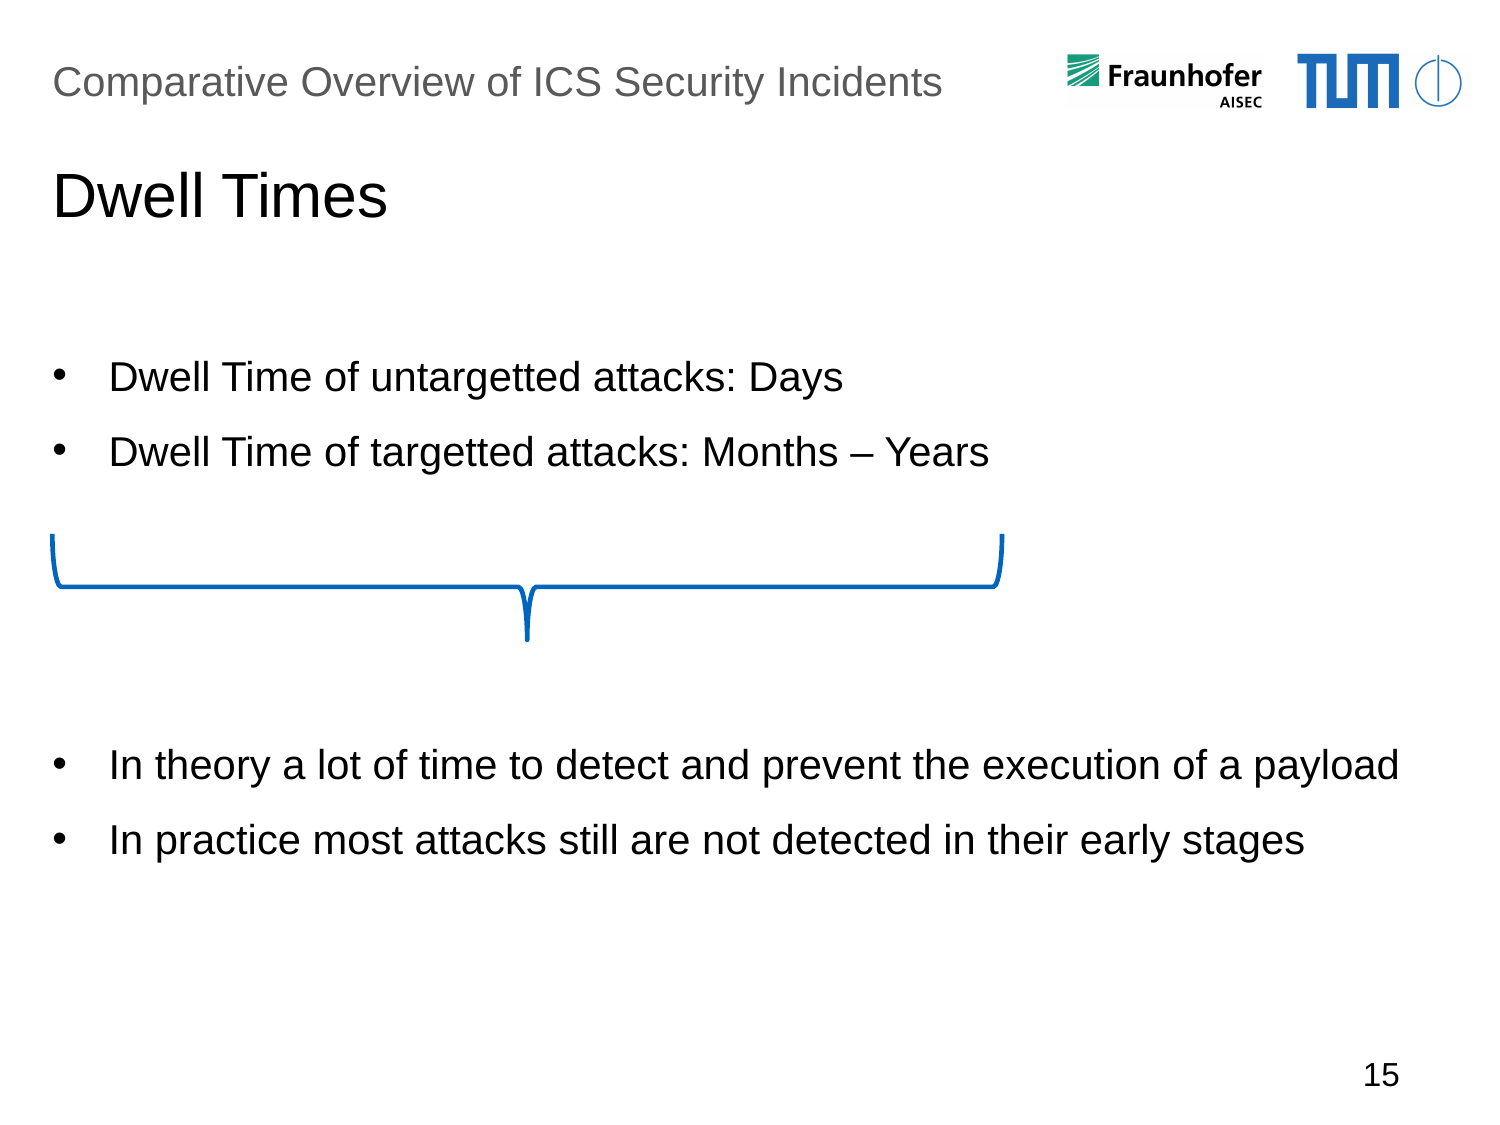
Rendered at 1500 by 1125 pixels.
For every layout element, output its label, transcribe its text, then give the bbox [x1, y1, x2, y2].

text_box [51, 533, 1003, 641]
title Dwell Times [52, 162, 1449, 231]
text_box Comparative Overview of ICS Security Incidents [52, 37, 951, 105]
list Dwell Time of untargetted attacks: Days Dwell Time of targetted attacks: Months – Years [52, 324, 1449, 486]
picture [1066, 53, 1263, 109]
text_box In theory a lot of time to detect and prevent the execution of a payload In practice most attacks still are not detected in their early stages [52, 713, 1449, 874]
text_box 15 [1362, 1047, 1500, 1094]
picture [1296, 53, 1472, 109]
